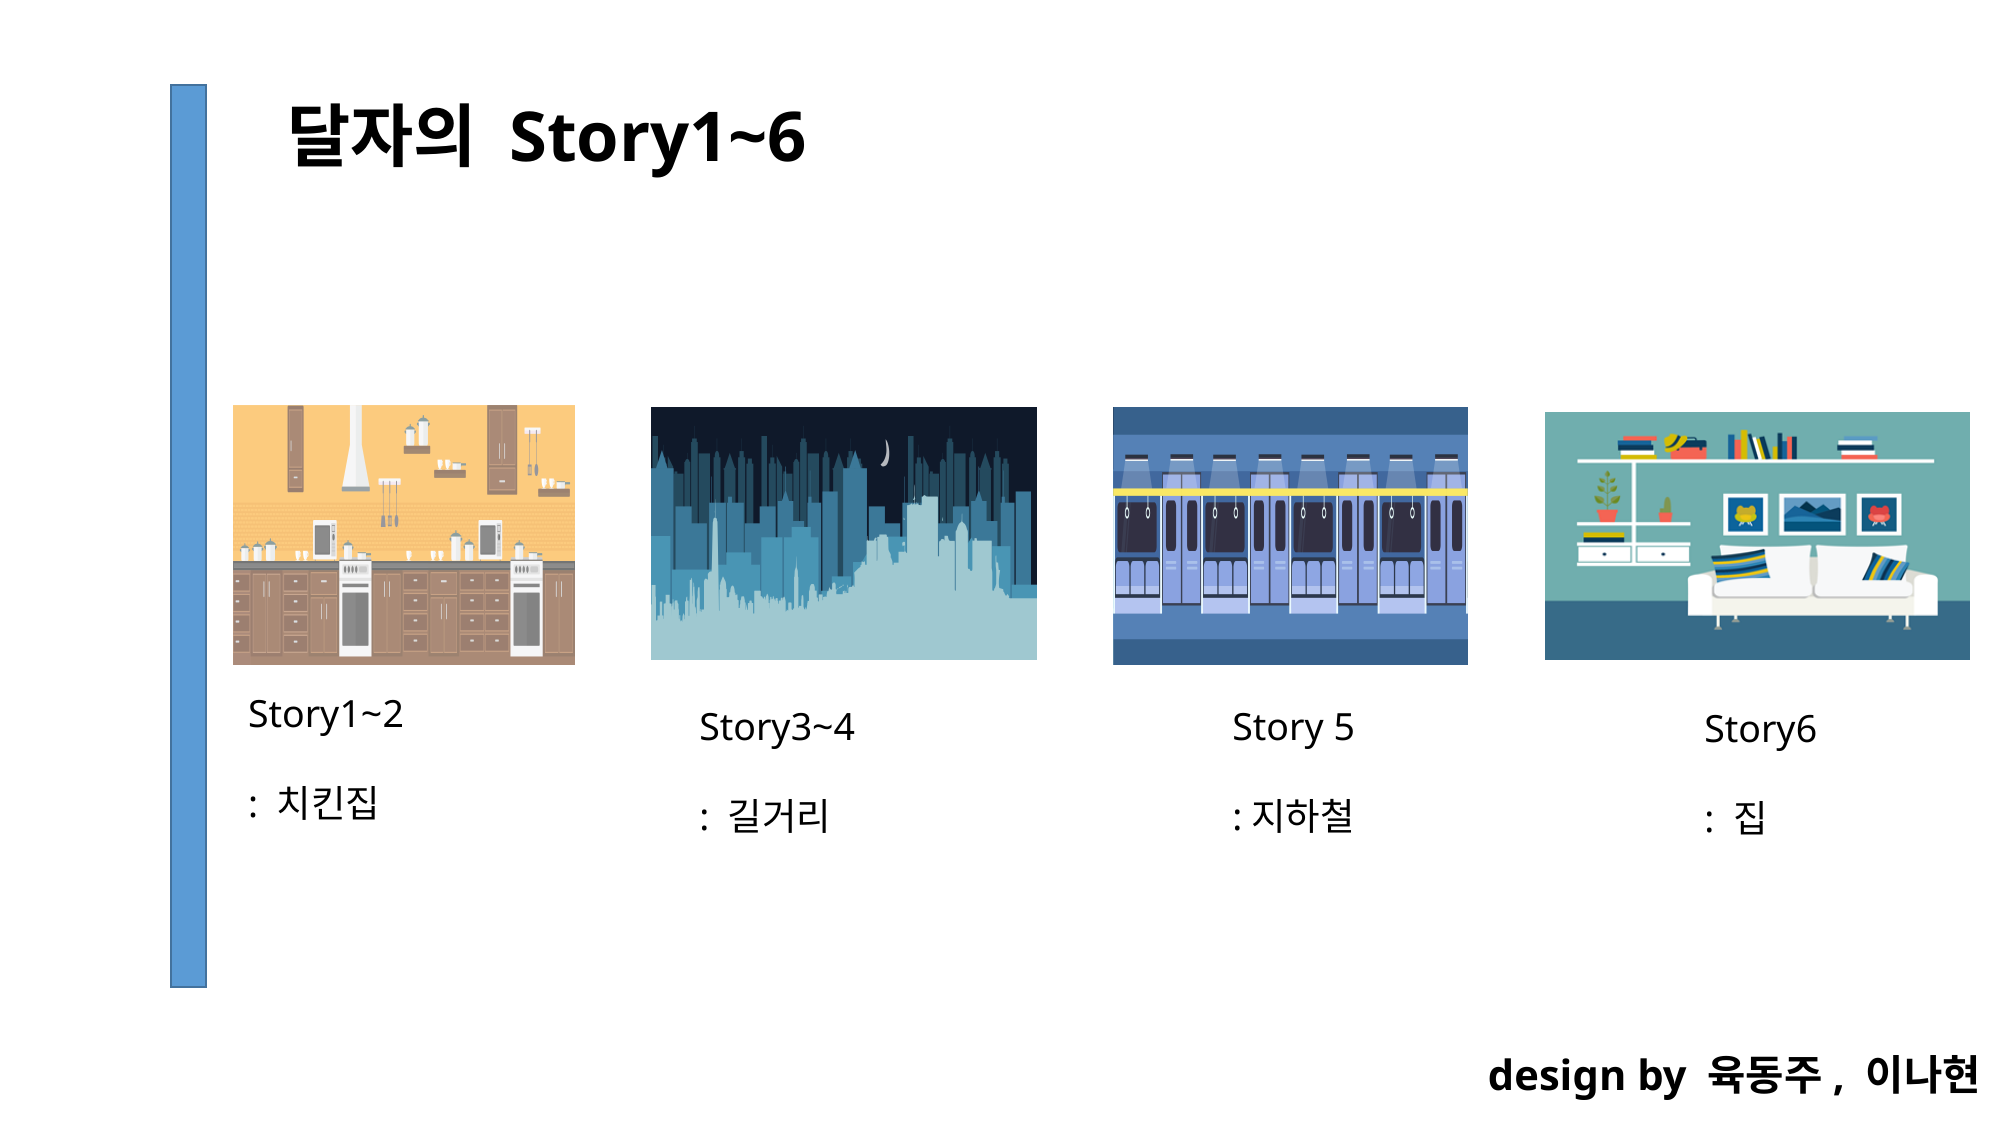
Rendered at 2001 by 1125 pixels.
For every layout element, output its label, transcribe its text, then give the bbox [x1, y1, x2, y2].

picture [1545, 412, 1970, 660]
text_box Story 5 :지하철 [1217, 694, 1606, 846]
text_box design by 육동주, 이나현 [1487, 1049, 2000, 1100]
picture [233, 405, 575, 665]
text_box 달자의 Story1~6 [240, 84, 916, 183]
text_box Story1~2 : 치킨집 [233, 682, 603, 833]
picture [1113, 407, 1468, 665]
text_box Story6 : 집 [1689, 697, 2000, 848]
text_box [170, 84, 207, 988]
picture [651, 407, 1037, 660]
text_box Story3~4 : 길거리 [684, 694, 1054, 846]
